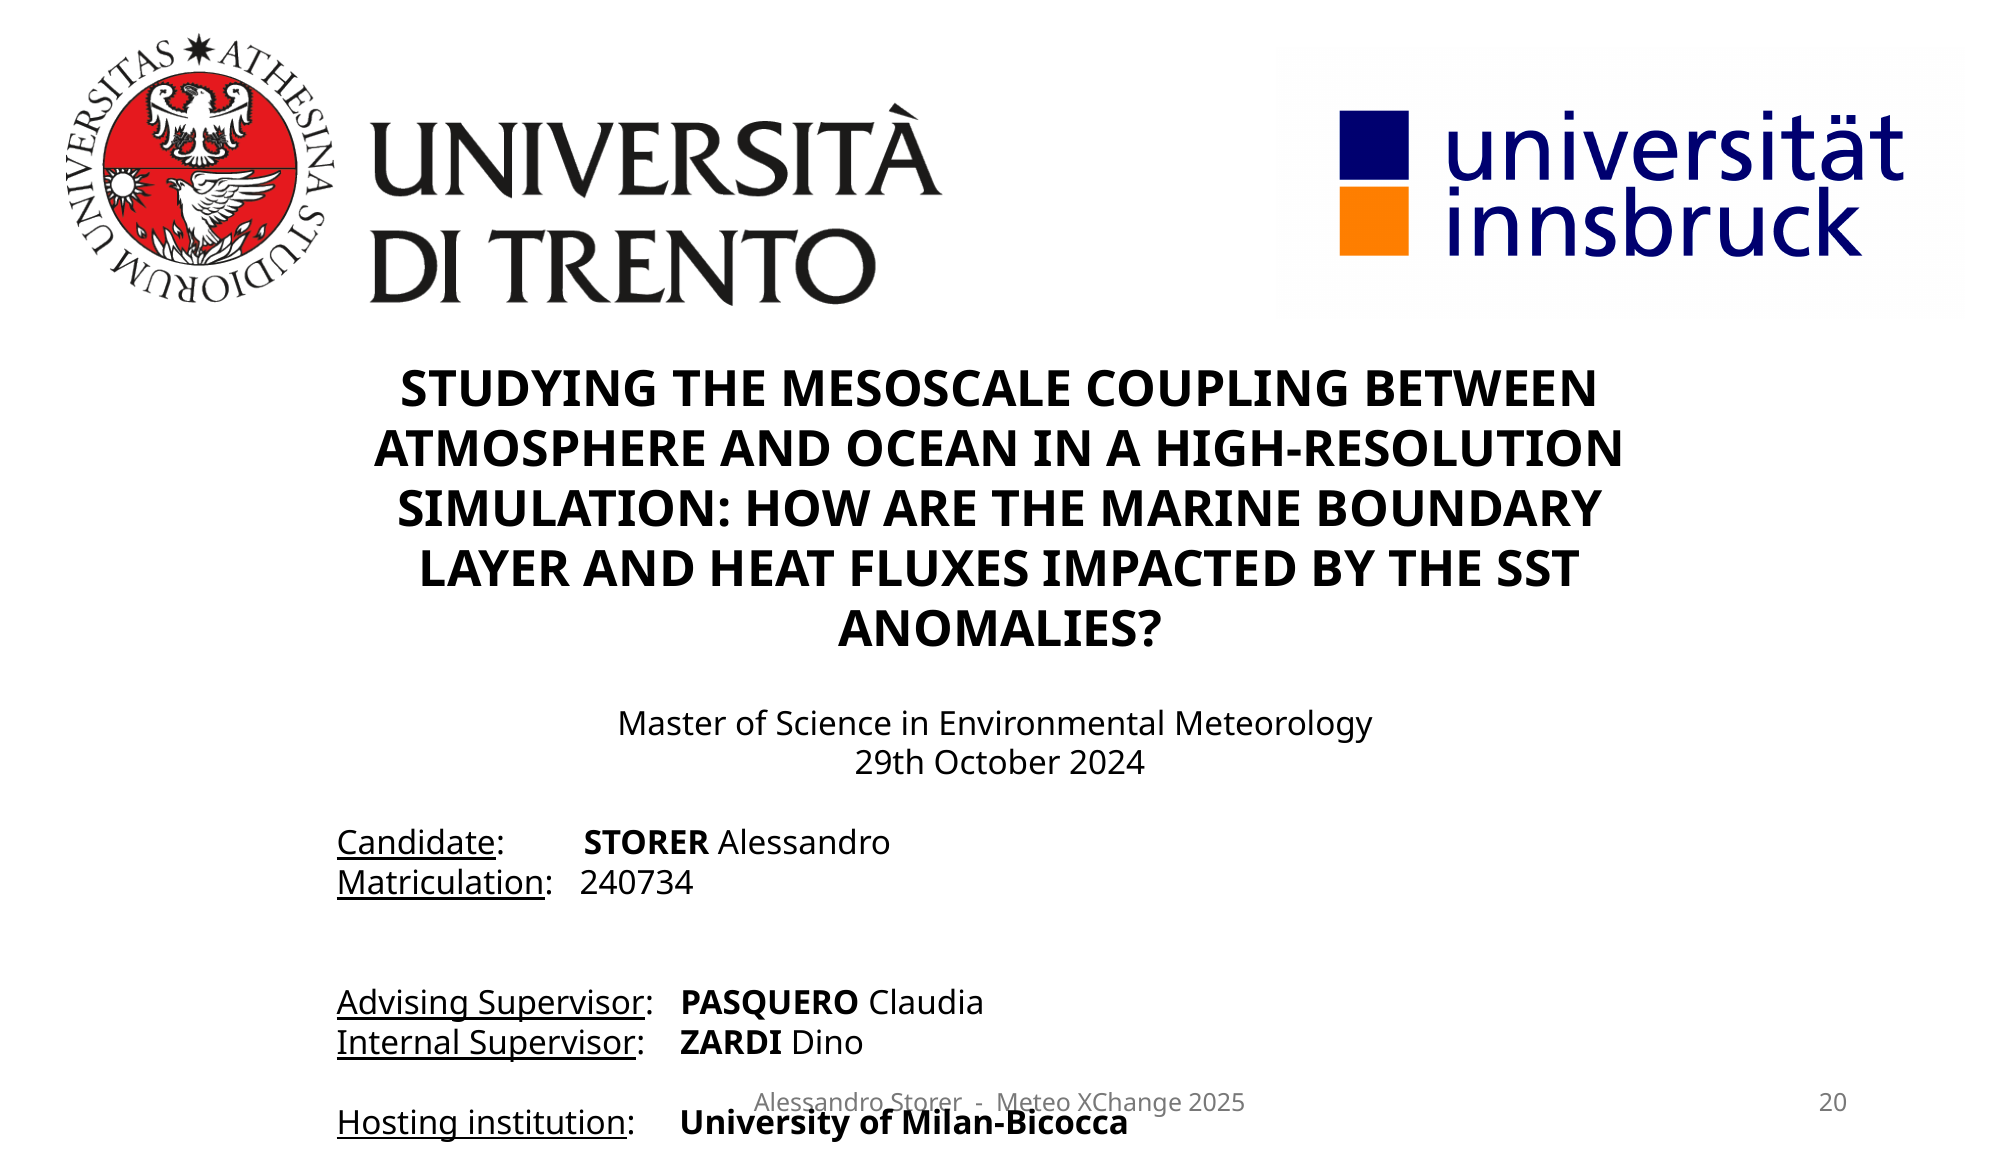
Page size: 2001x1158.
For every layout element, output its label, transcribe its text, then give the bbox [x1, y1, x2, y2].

text_box STUDYING THE MESOSCALE COUPLING BETWEEN ATMOSPHERE AND OCEAN IN A HIGH-RESOLUTION SIMULATION: HOW ARE THE MARINE BOUNDARY LAYER AND HEAT FLUXES IMPACTED BY THE SST ANOMALIES? Master of Science in Environmental Meteorology 29th October 2024 Candidate: STORER Alessandro Matriculation: 240734 Advising Supervisor: PASQUERO Claudia Internal Supervisor: ZARDI Dino Hosting institution: University of Milan-Bicocca [321, 349, 1679, 1149]
footer Alessandro Storer - Meteo XChange 2025 [662, 1072, 1338, 1135]
slide_number 20 [1412, 1072, 1863, 1135]
picture [66, 33, 944, 307]
picture [1275, 46, 1966, 320]
